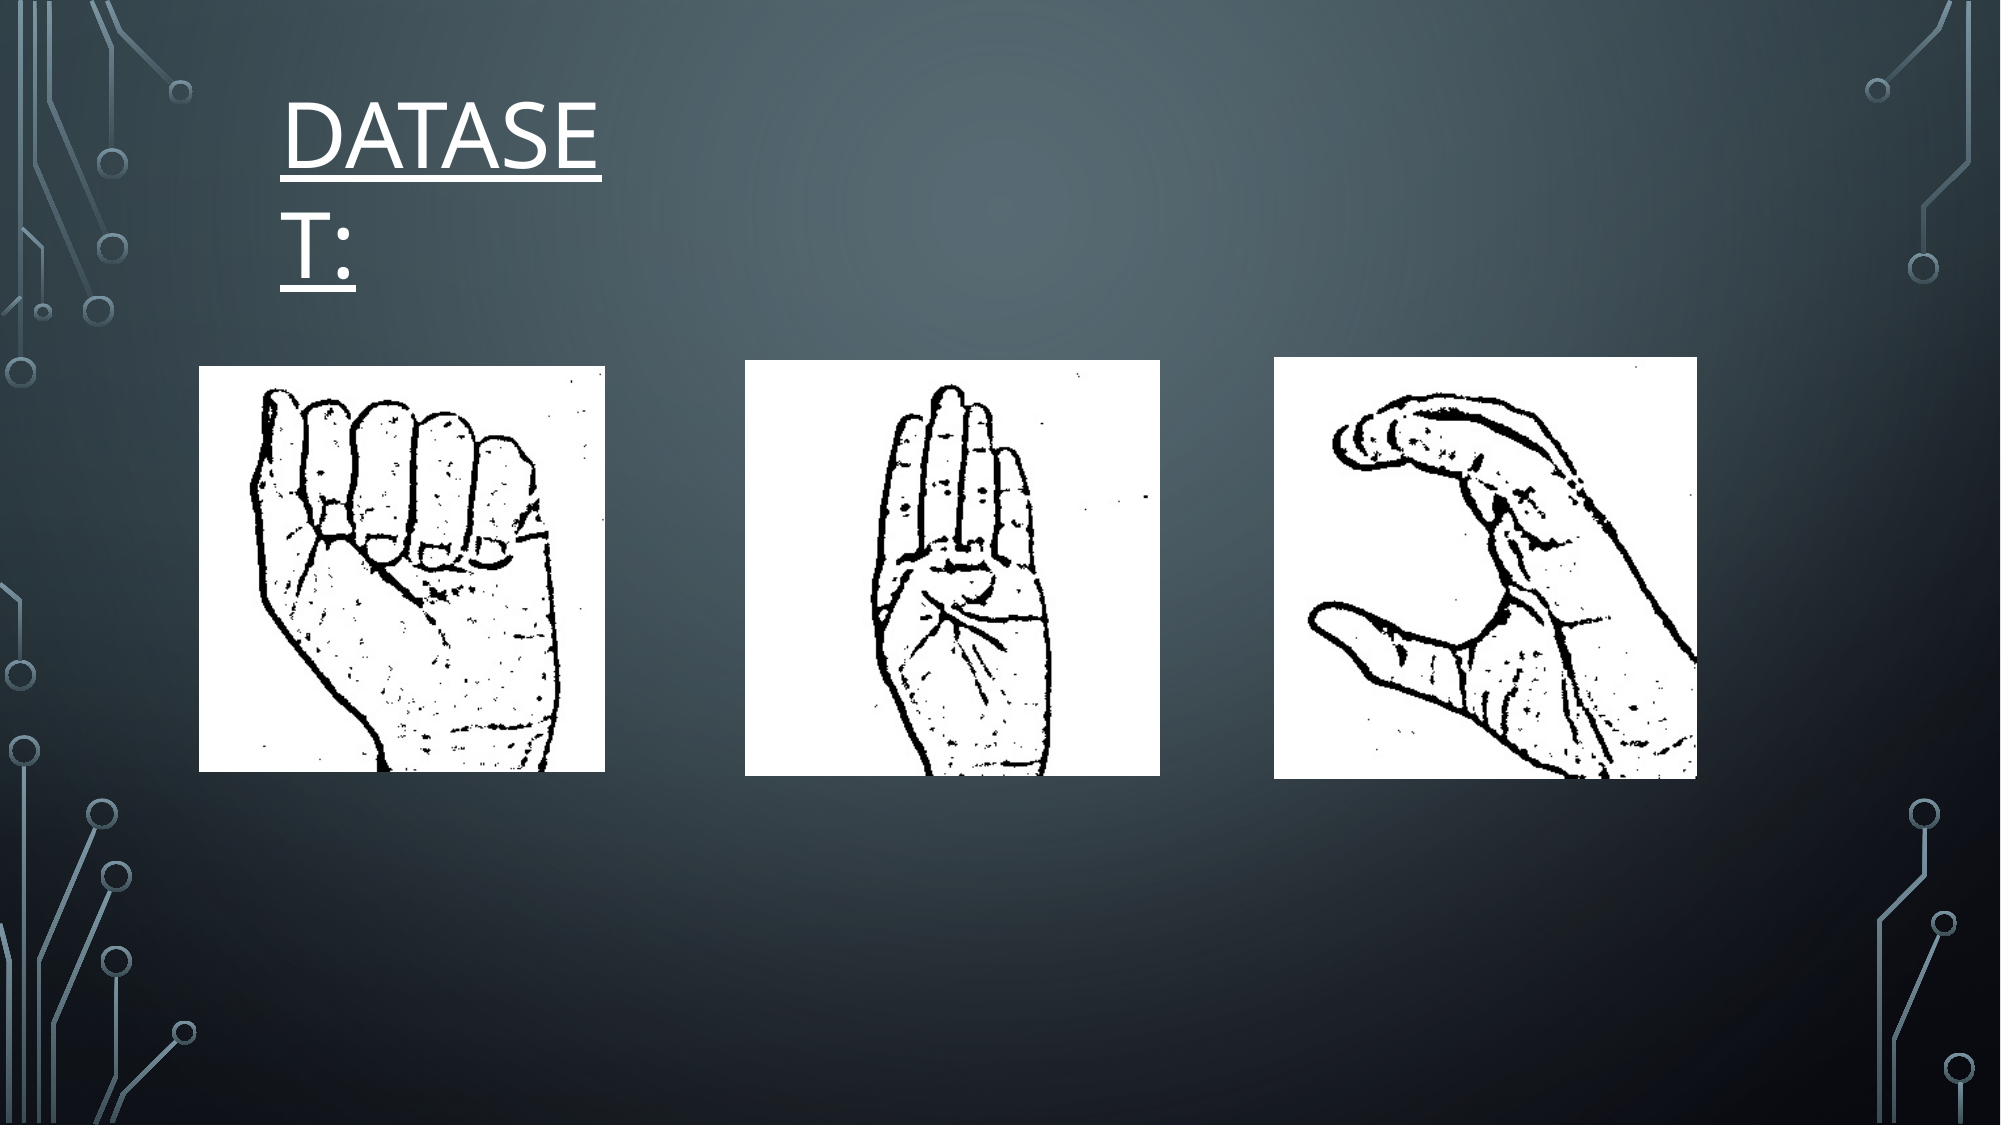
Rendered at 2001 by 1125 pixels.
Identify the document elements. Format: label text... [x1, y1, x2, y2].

picture [745, 360, 1160, 776]
text_box DATASET: [265, 69, 667, 304]
picture [199, 366, 605, 772]
picture [1274, 356, 1697, 779]
